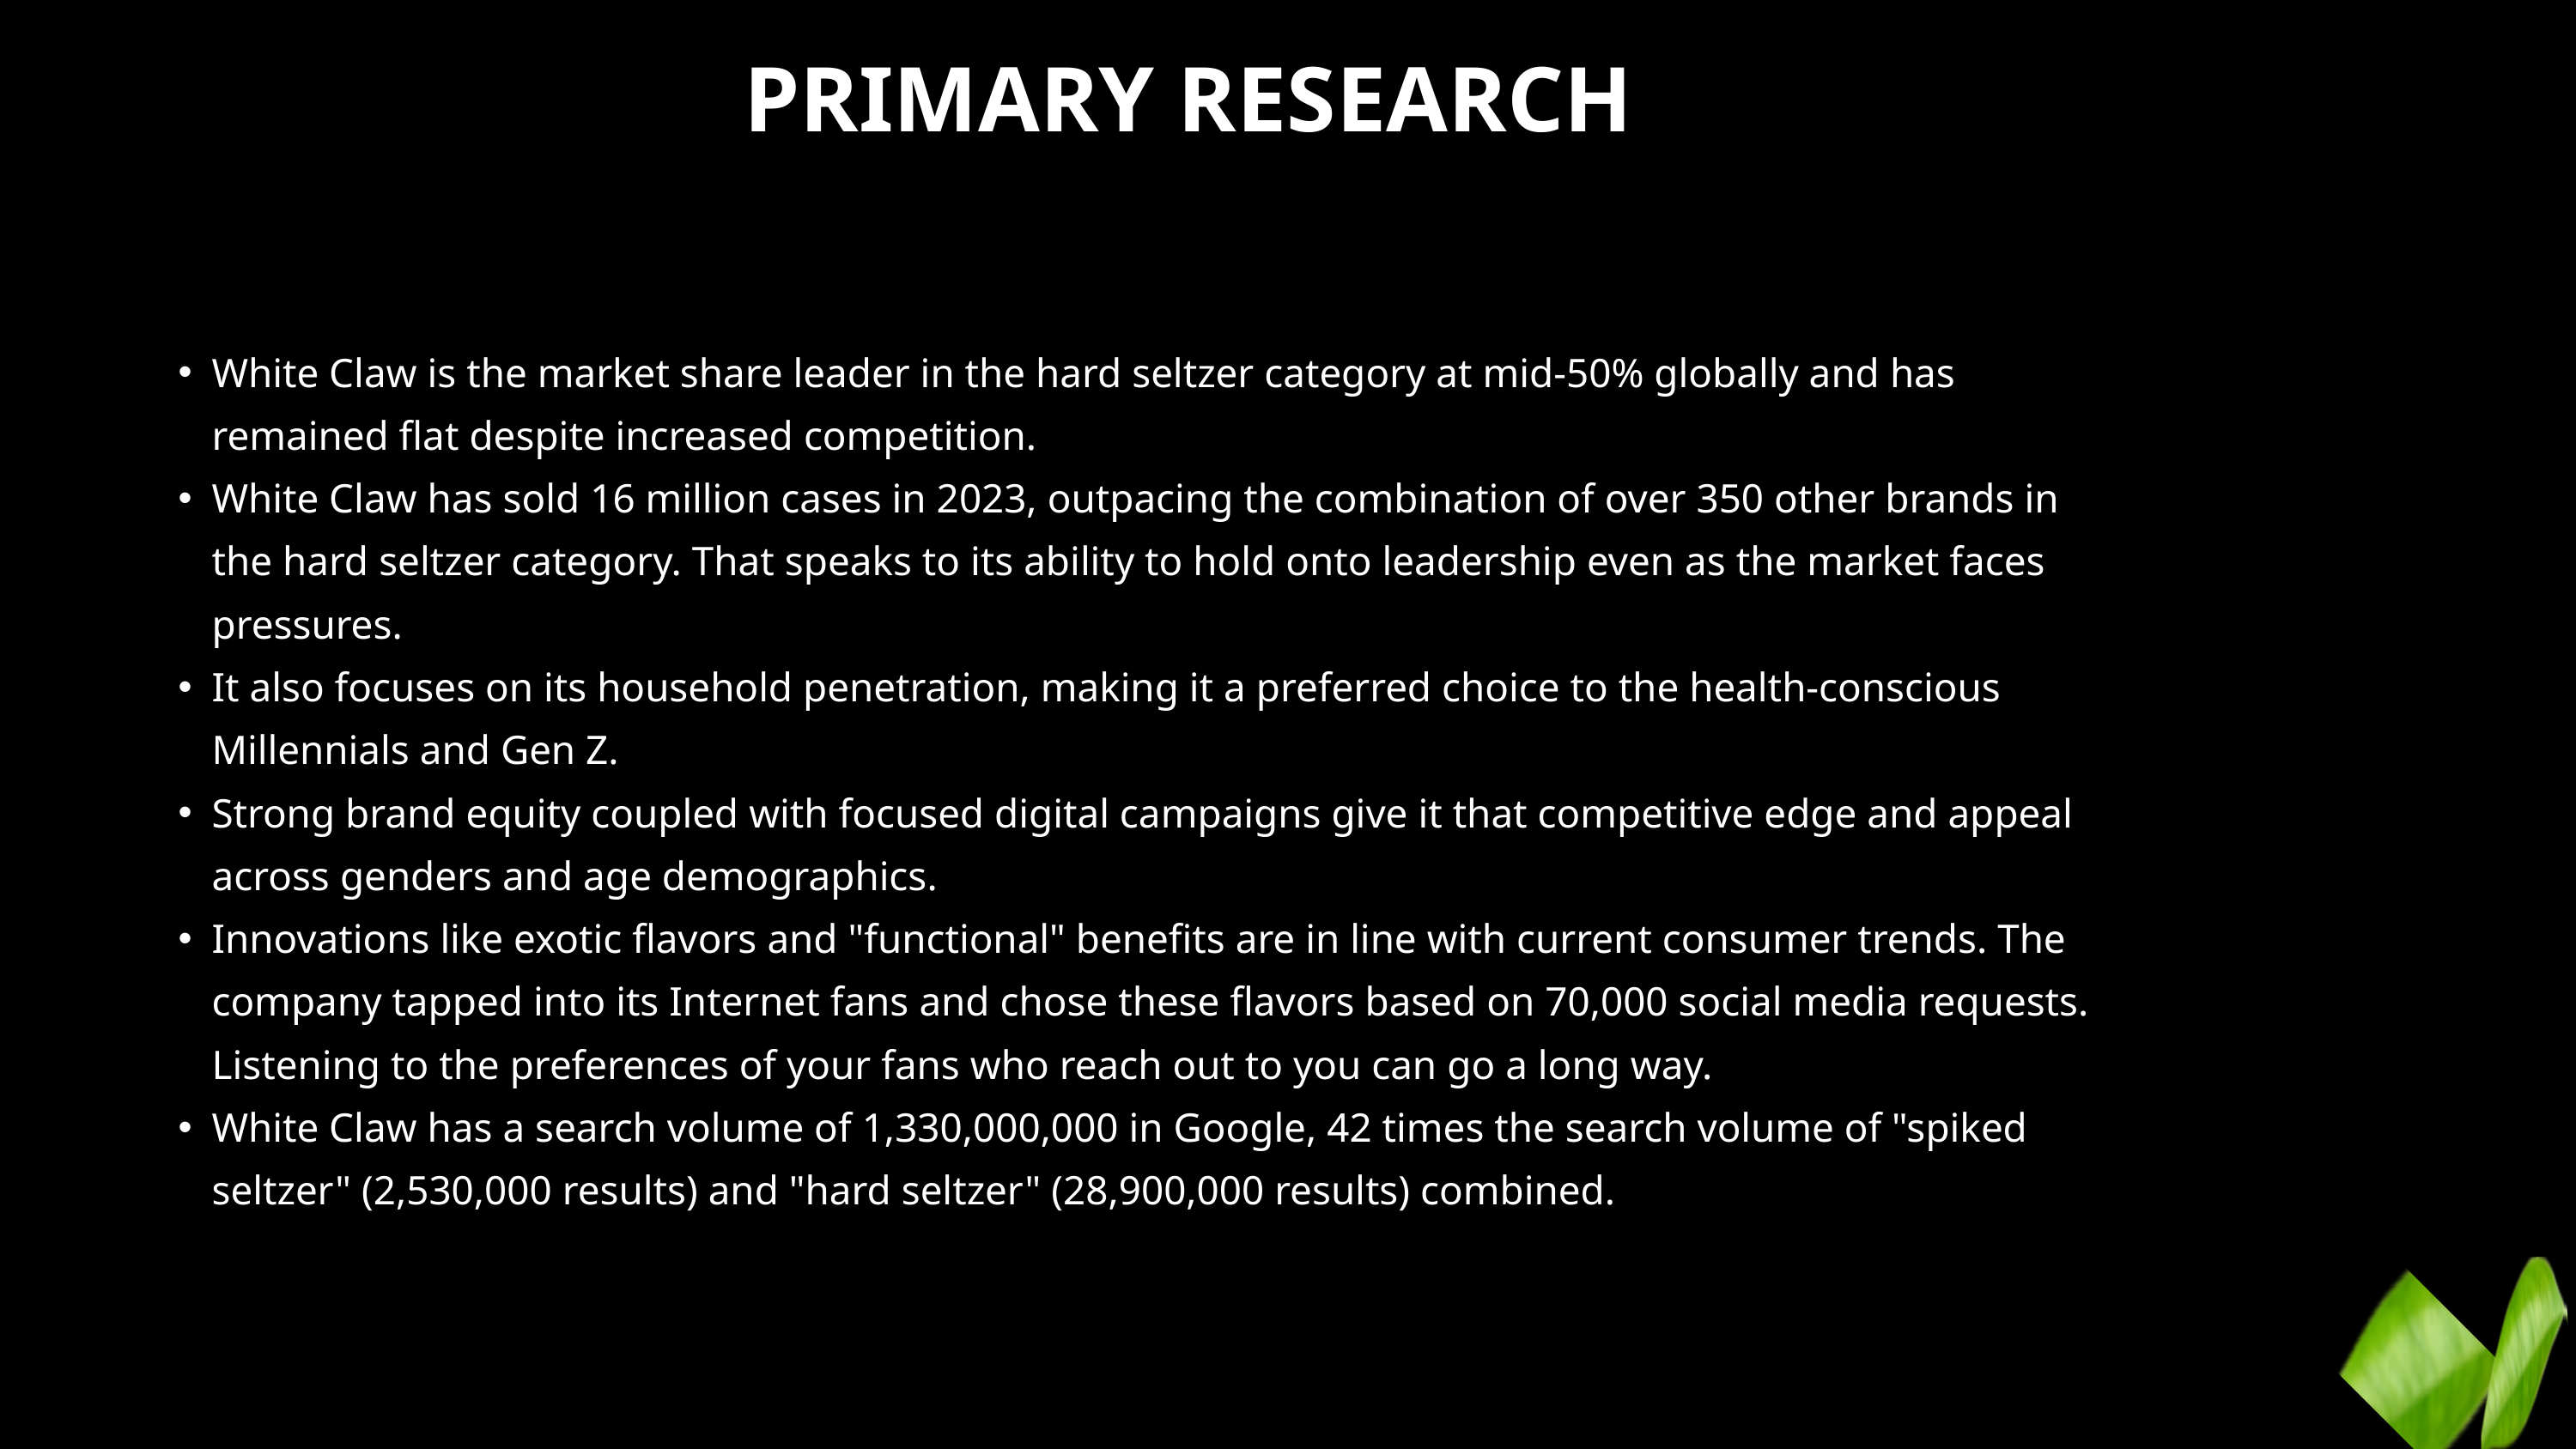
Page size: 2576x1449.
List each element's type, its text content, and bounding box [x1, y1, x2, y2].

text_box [2285, 1234, 2576, 1449]
text_box White Claw is the market share leader in the hard seltzer category at mid-50% globally and has remained flat despite increased competition. White Claw has sold 16 million cases in 2023, outpacing the combination of over 350 other brands in the hard seltzer category. That speaks to its ability to hold onto leadership even as the market faces pressures. It also focuses on its household penetration, making it a preferred choice to the health-conscious Millennials and Gen Z. Strong brand equity coupled with focused digital campaigns give it that competitive edge and appeal across genders and age demographics. Innovations like exotic flavors and "functional" benefits are in line with current consumer trends. The company tapped into its Internet fans and chose these flavors based on 70,000 social media requests. Listening to the preferences of your fans who reach out to you can go a long way. White Claw has a search volume of 1,330,000,000 in Google, 42 times the search volume of "spiked seltzer" (2,530,000 results) and "hard seltzer" (28,900,000 results) combined. [144, 331, 2115, 1213]
text_box PRIMARY RESEARCH [744, 24, 2036, 150]
